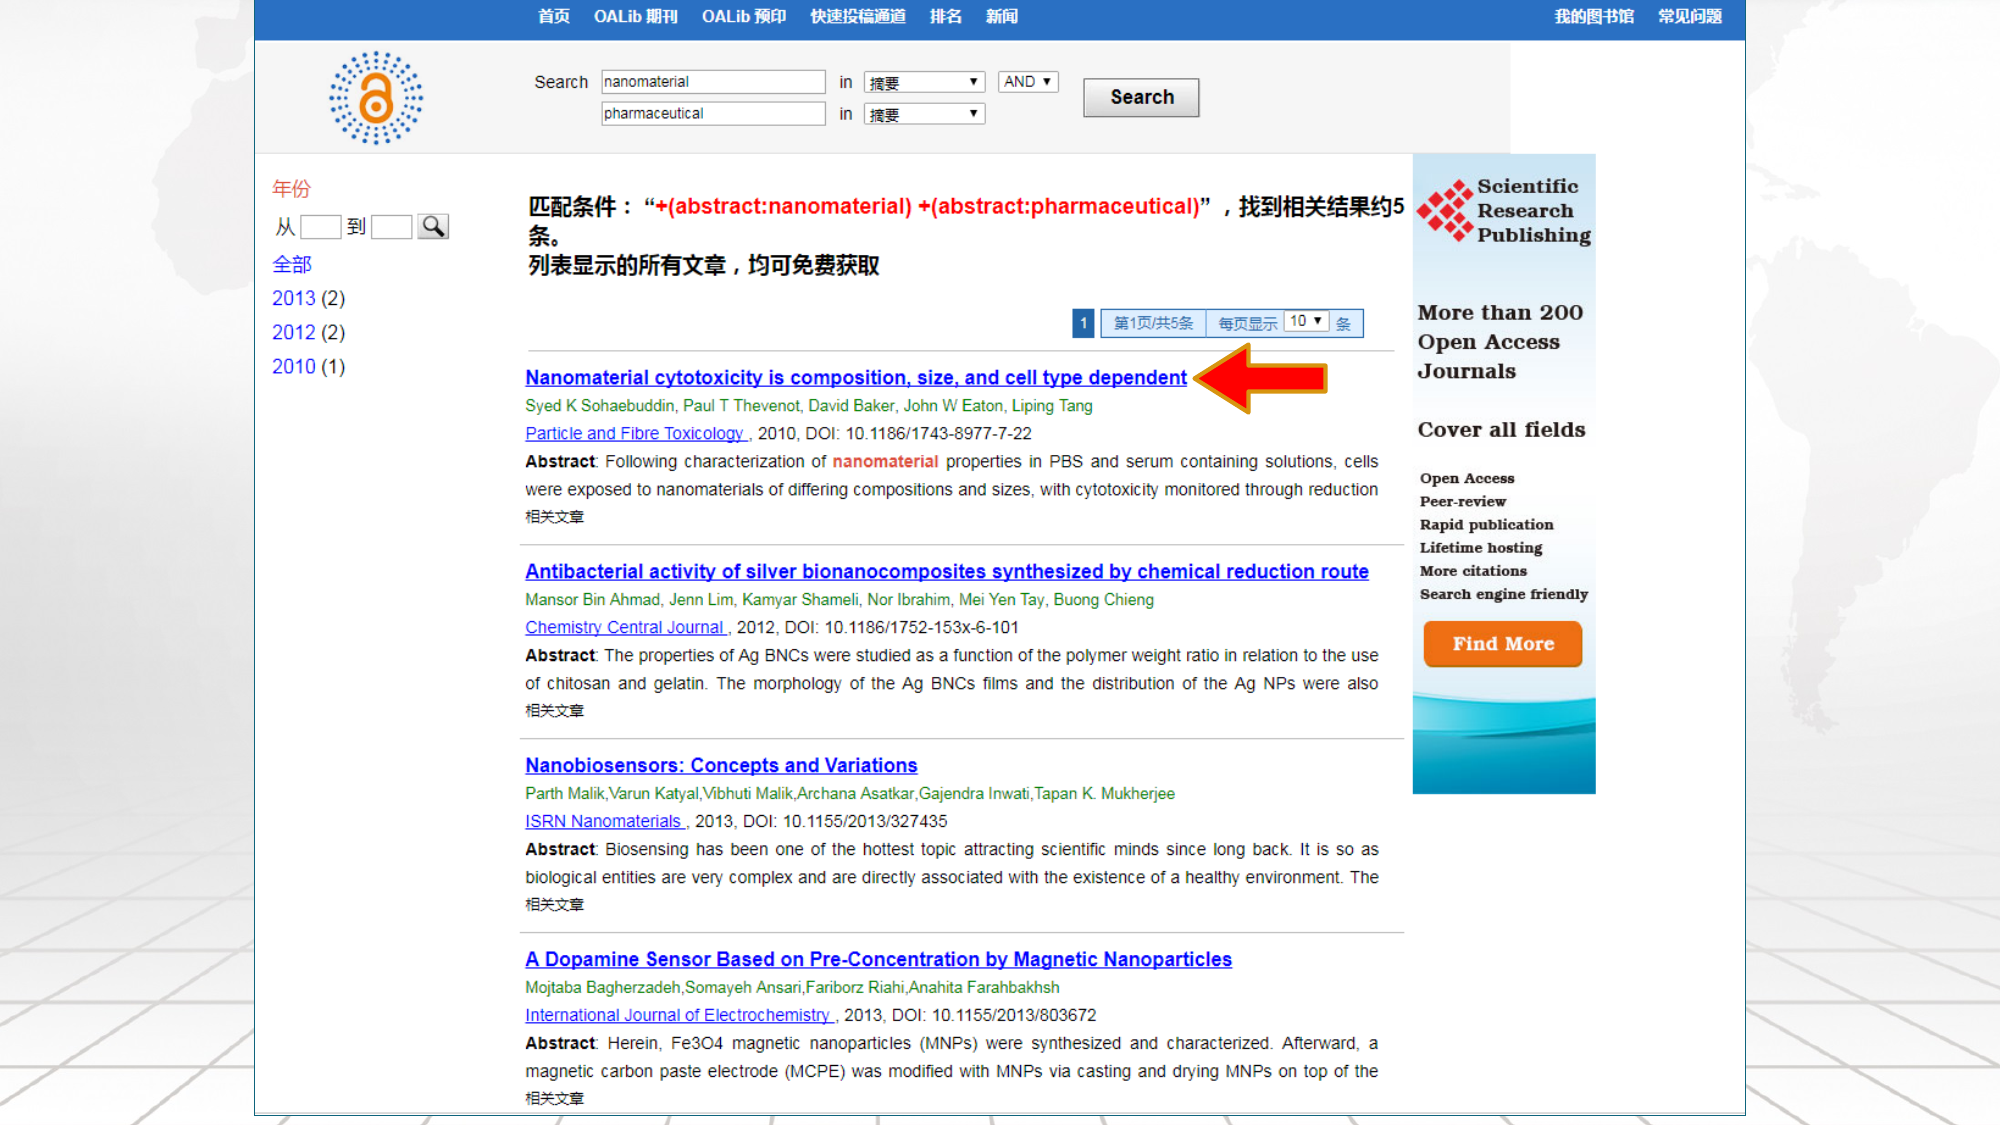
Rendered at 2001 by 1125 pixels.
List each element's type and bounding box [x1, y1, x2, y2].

picture [0, 0, 2000, 1125]
list [254, 0, 1746, 1116]
